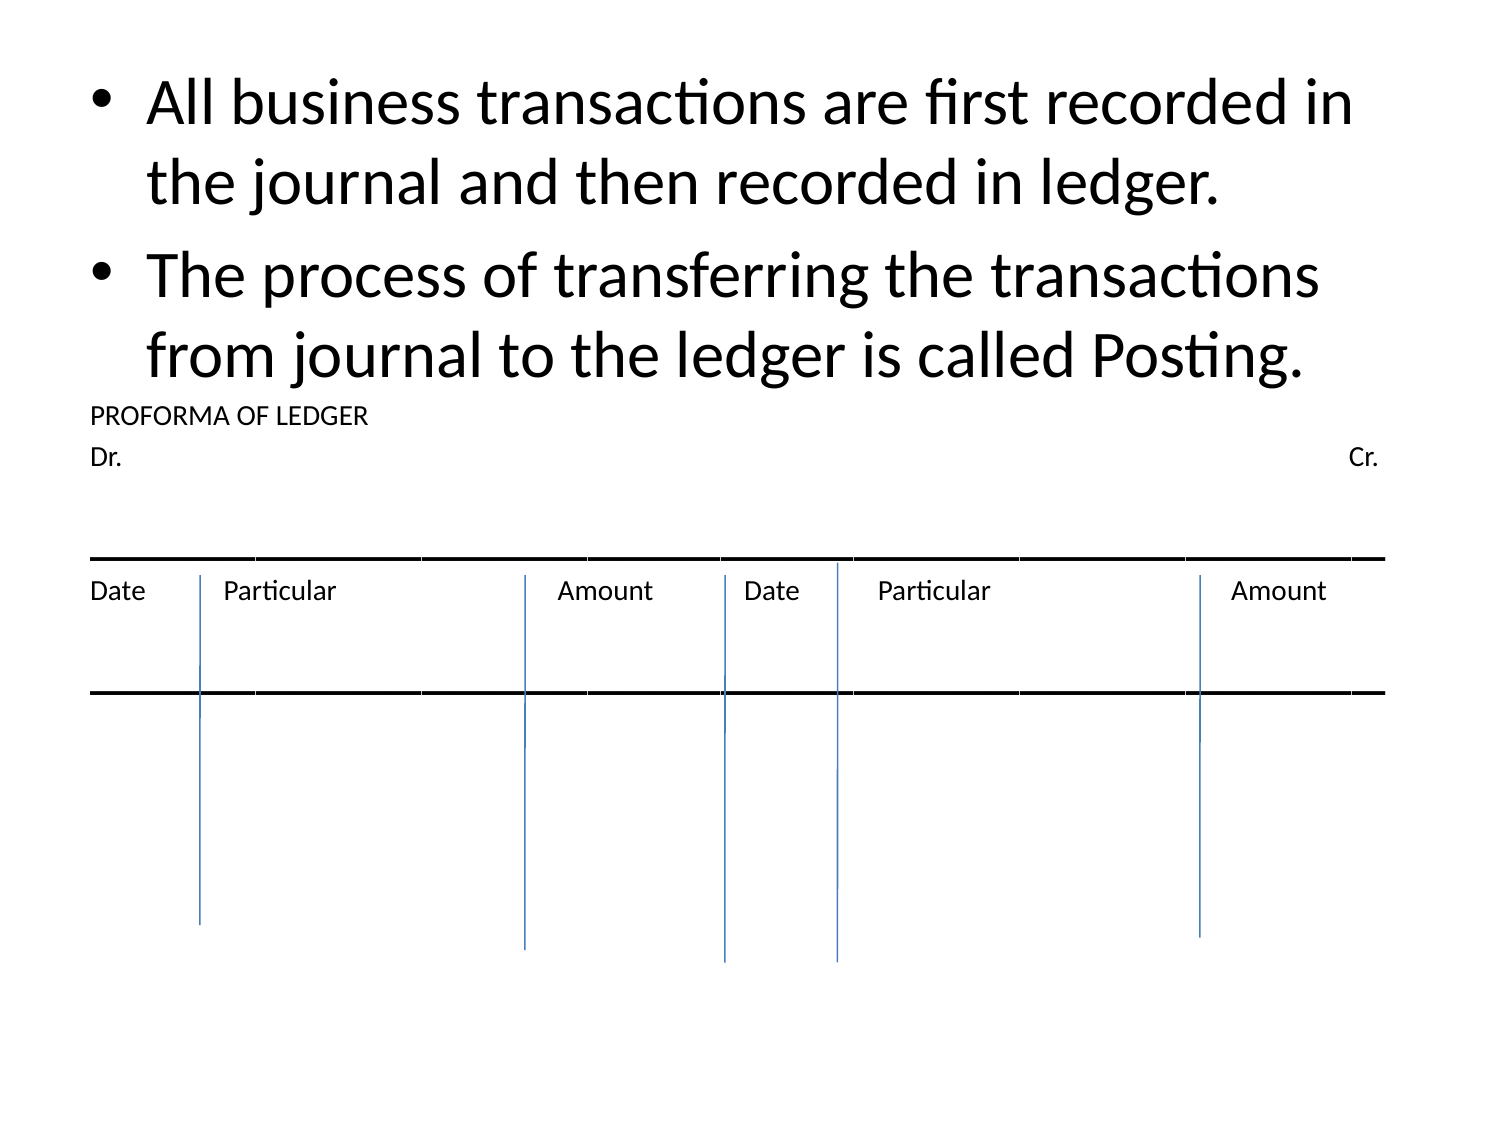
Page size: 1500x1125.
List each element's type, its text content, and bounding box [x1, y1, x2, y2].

list All business transactions are first recorded in the journal and then recorded in ledger. The process of transferring the transactions from journal to the ledger is called Posting. PROFORMA OF LEDGER Dr. Cr. _______________________________________ Date Particular Amount Date Particular Amount _______________________________________ [75, 50, 1425, 1005]
